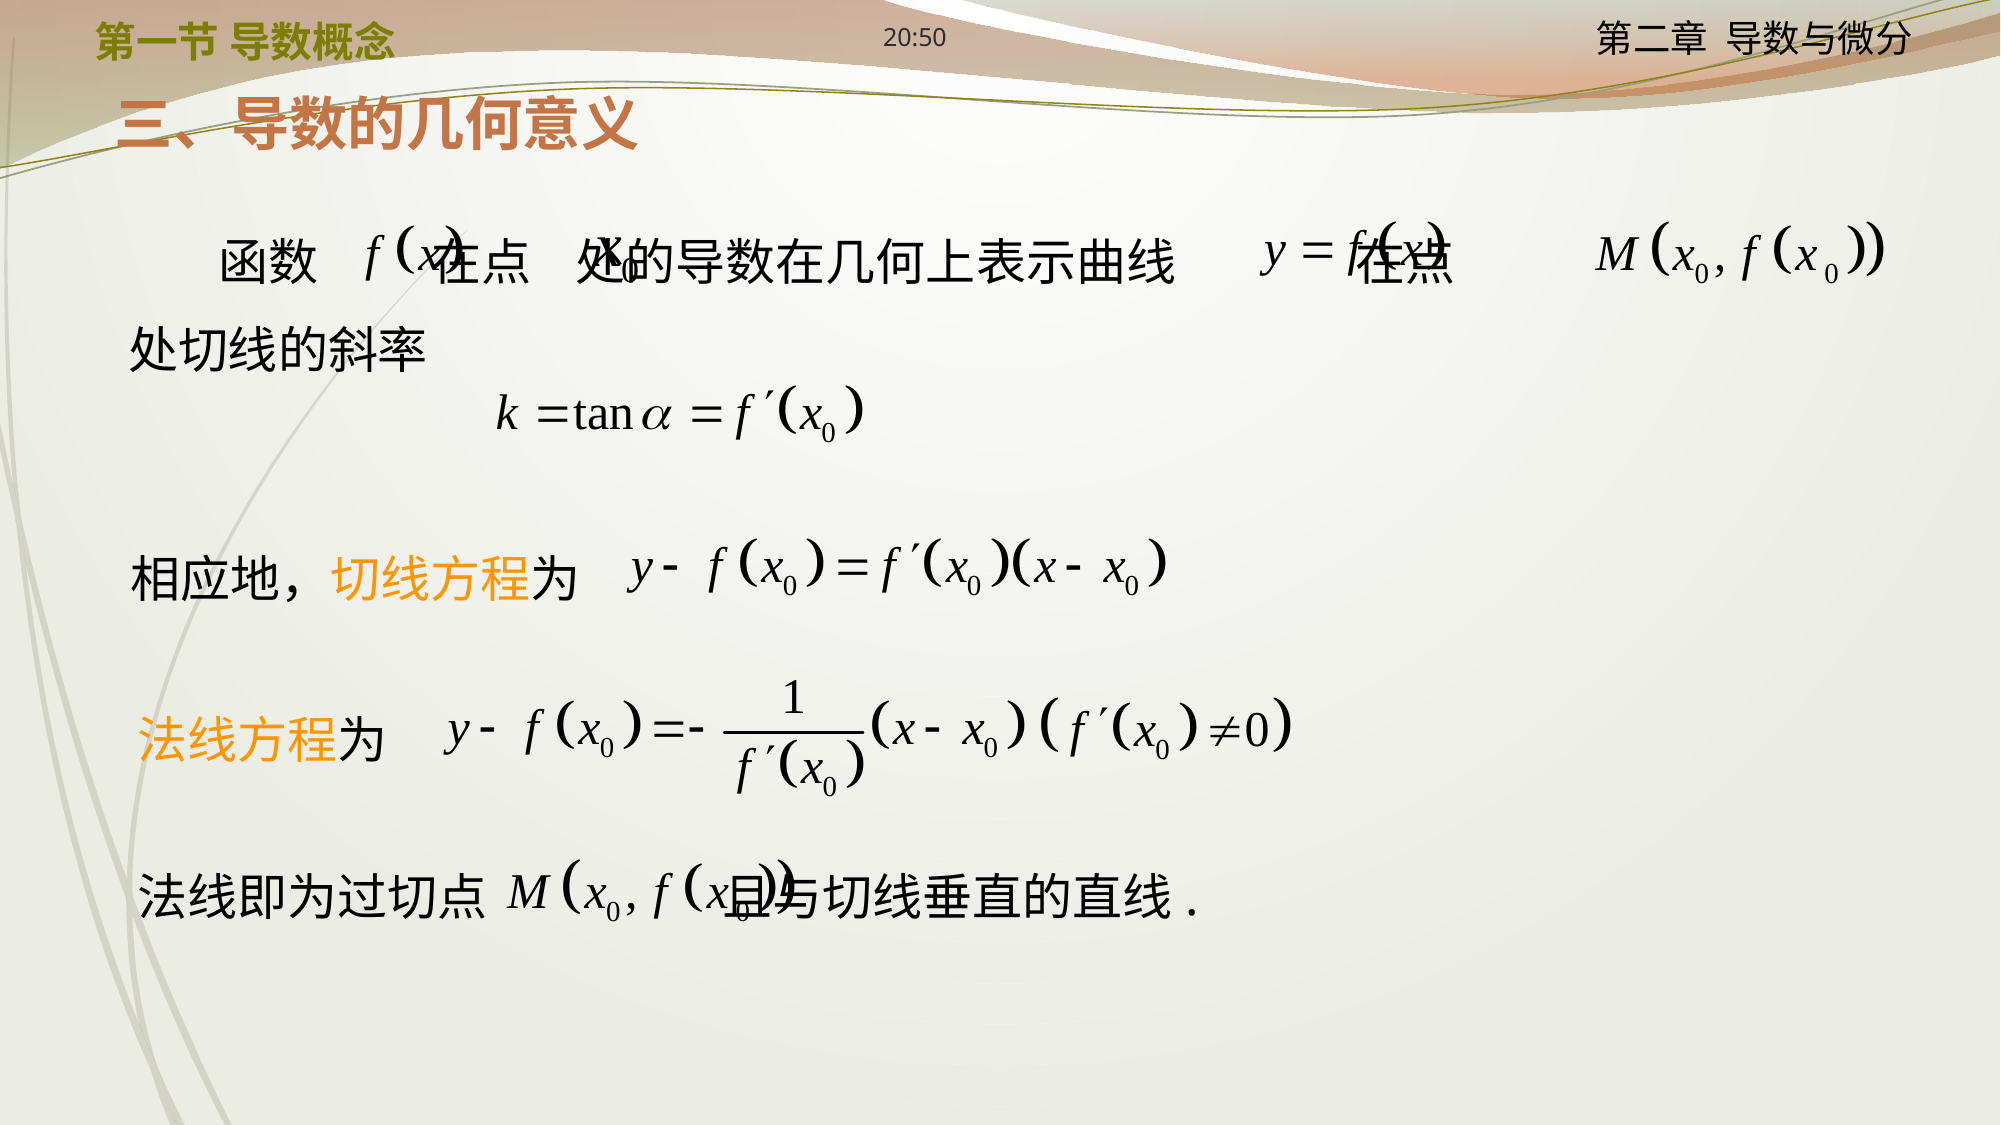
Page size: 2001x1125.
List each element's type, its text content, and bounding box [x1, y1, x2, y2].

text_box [435, 665, 1297, 812]
text_box 第一节 导数概念 [79, 8, 411, 74]
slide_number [883, 0, 1017, 56]
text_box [107, 201, 1907, 300]
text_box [618, 528, 1173, 613]
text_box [116, 837, 1312, 938]
text_box 相应地，切线方程为 [110, 519, 650, 615]
text_box 法线方程为 [117, 680, 428, 776]
text_box 二、反函数的求导法则 [612, 530, 618, 615]
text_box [487, 375, 868, 460]
text_box 三、导数的几何意义 [115, 77, 715, 157]
